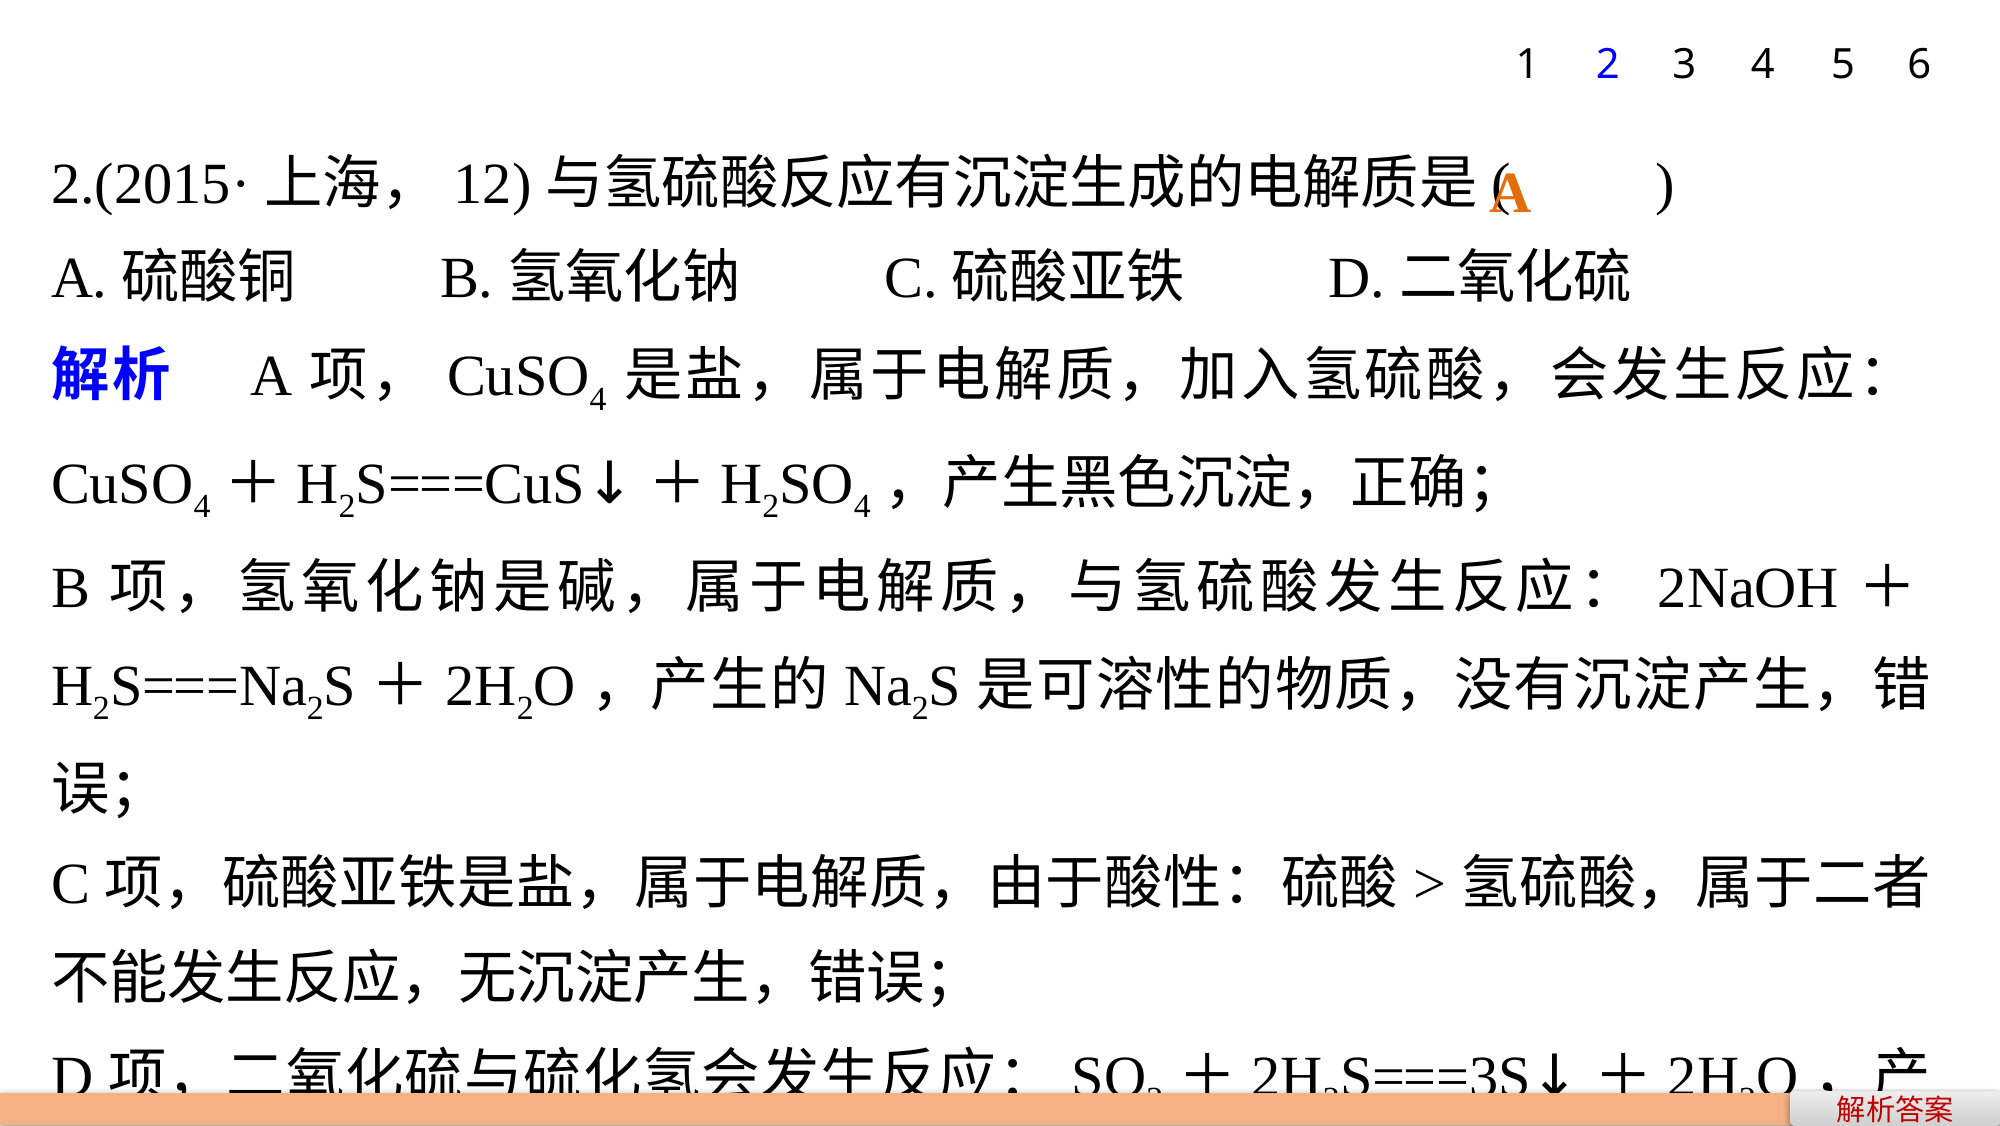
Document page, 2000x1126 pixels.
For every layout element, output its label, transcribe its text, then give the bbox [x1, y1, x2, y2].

text_box [0, 1092, 1787, 1126]
text_box 解析答案 [1788, 1089, 2000, 1126]
text_box 2.(2015·上海，12)与氢硫酸反应有沉淀生成的电解质是( ) A.硫酸铜 B.氢氧化钠 C.硫酸亚铁 D.二氧化硫 解析 A项，CuSO4是盐，属于电解质，加入氢硫酸，会发生反应：CuSO4＋H2S===CuS↓＋H2SO4，产生黑色沉淀，正确； B项，氢氧化钠是碱，属于电解质，与氢硫酸发生反应：2NaOH＋H2S===Na2S＋2H2O，产生的Na2S是可溶性的物质，没有沉淀产生，错误； C项，硫酸亚铁是盐，属于电解质，由于酸性：硫酸>氢硫酸，属于二者不能发生反应，无沉淀产生，错误； D项，二氧化硫与硫化氢会发生反应：SO2＋2H2S===3S↓＋2H2O，产生沉淀，但是SO2是非电解质，错误。 [36, 113, 1946, 1091]
text_box A [1474, 111, 1547, 232]
text_box 4 [1730, 15, 1796, 110]
text_box 1 [1494, 15, 1561, 110]
text_box 6 [1890, 15, 1948, 110]
text_box 3 [1655, 15, 1713, 110]
text_box 5 [1812, 15, 1874, 110]
text_box 2 [1577, 15, 1639, 110]
